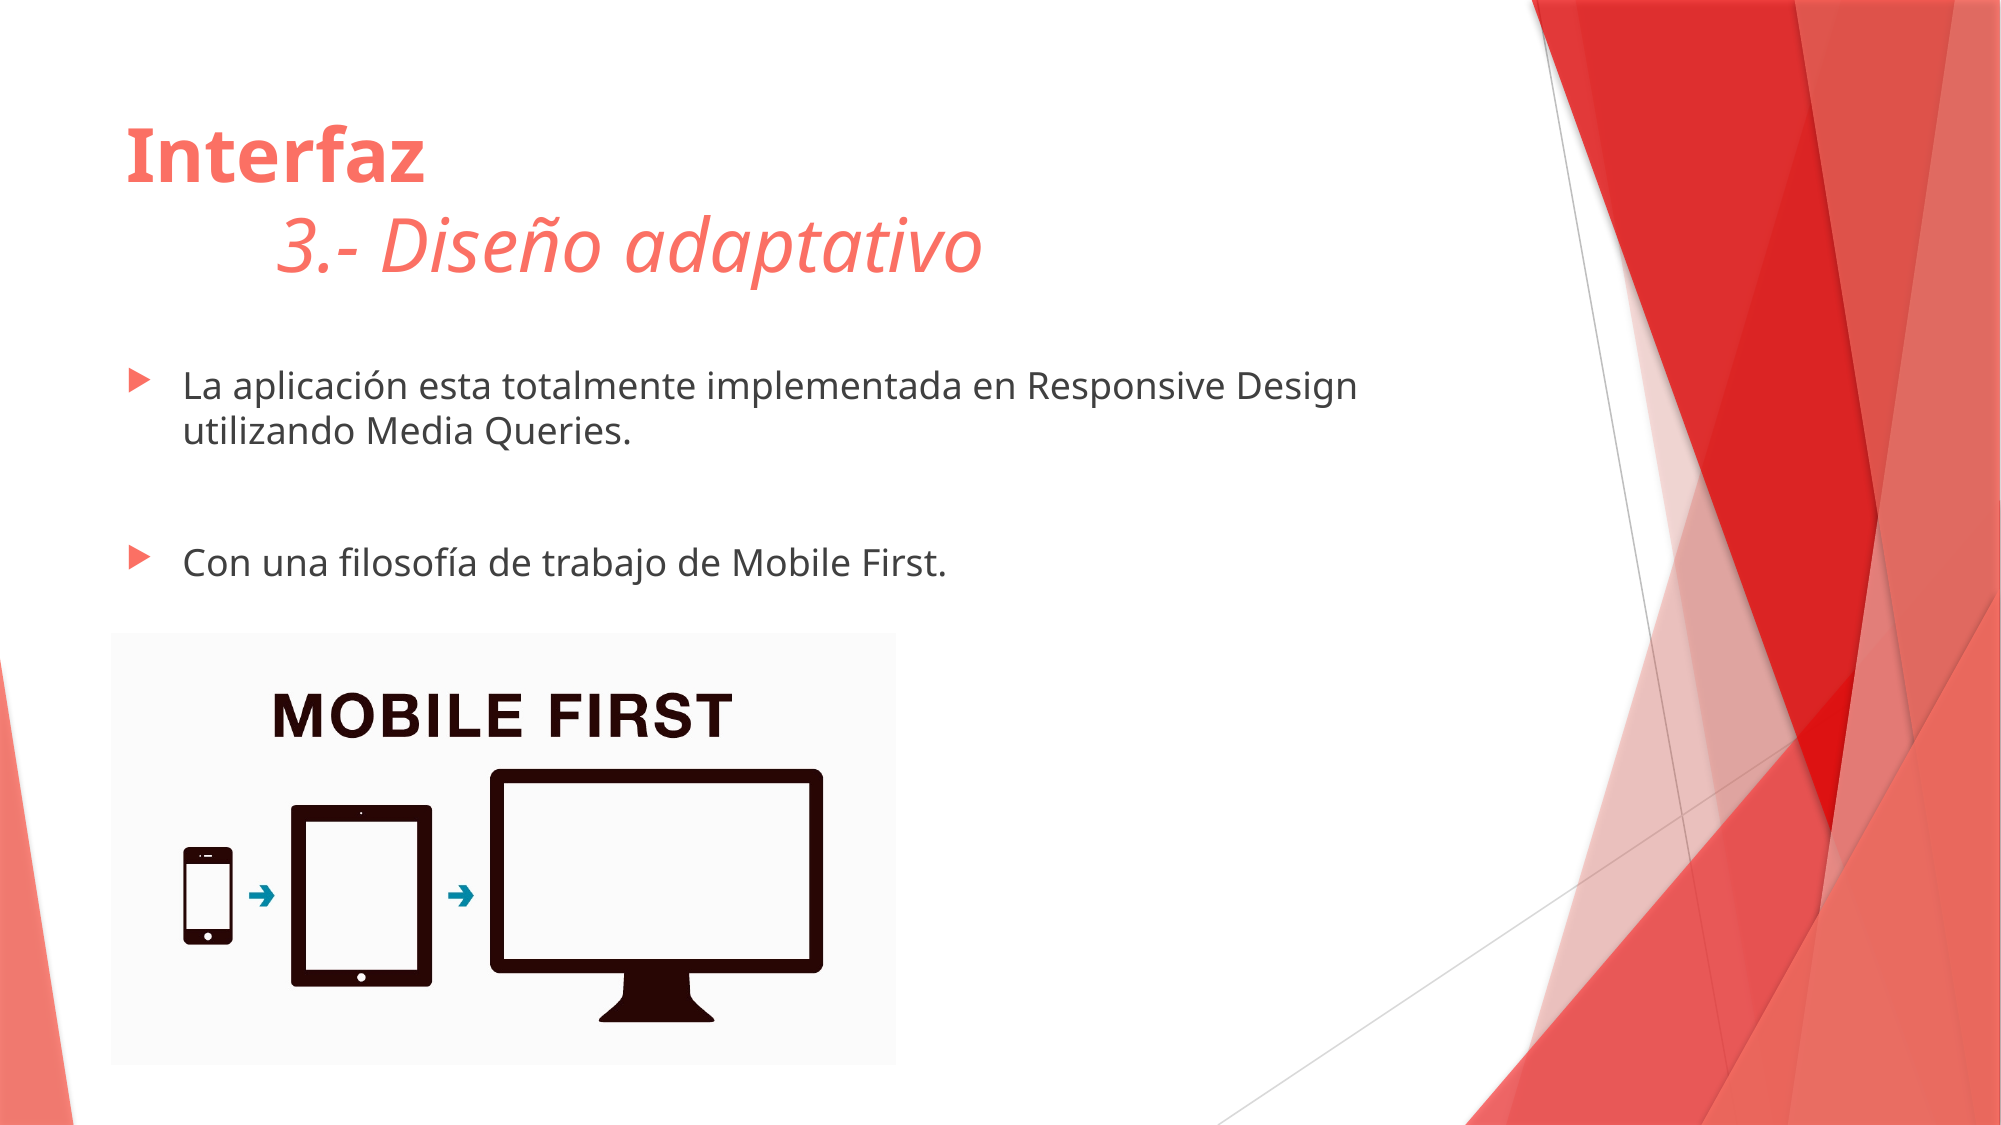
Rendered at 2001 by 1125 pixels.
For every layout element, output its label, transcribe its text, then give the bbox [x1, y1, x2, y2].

title Interfaz 3.- Diseño adaptativo [111, 99, 1522, 317]
picture [110, 633, 897, 1066]
list La aplicación esta totalmente implementada en Responsive Design utilizando Media Queries. Con una filosofía de trabajo de Mobile First. [111, 354, 1522, 992]
